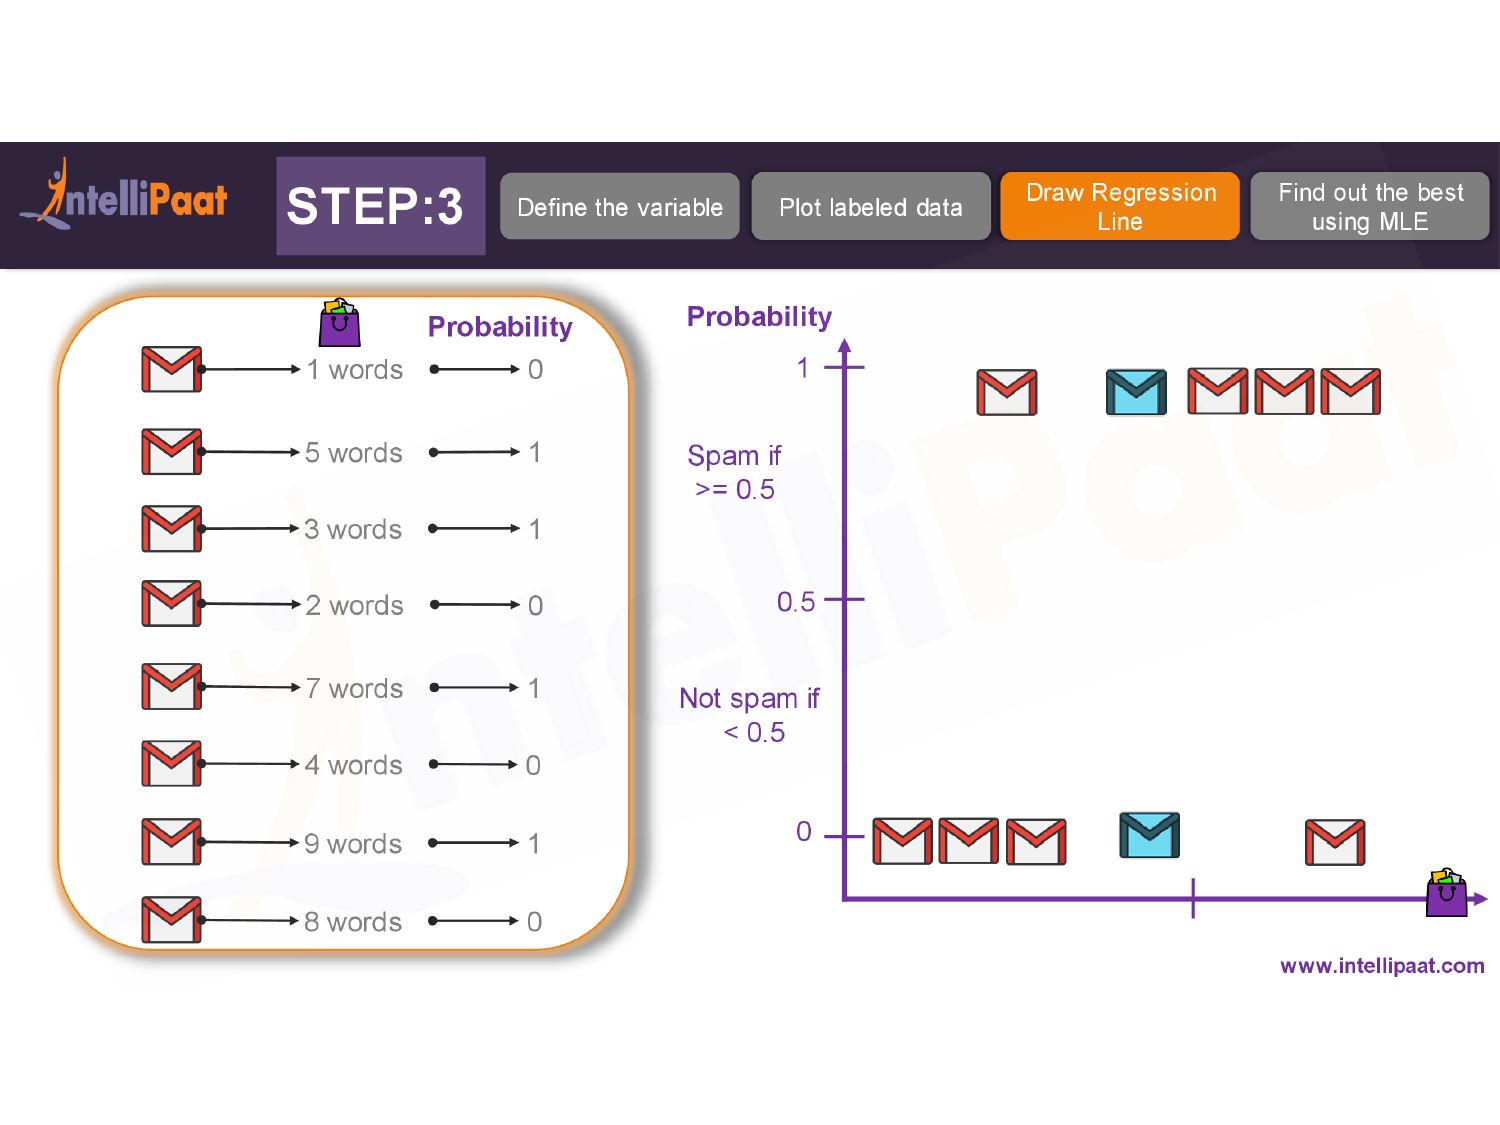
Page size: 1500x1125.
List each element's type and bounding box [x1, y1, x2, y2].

picture [0, 141, 1500, 987]
